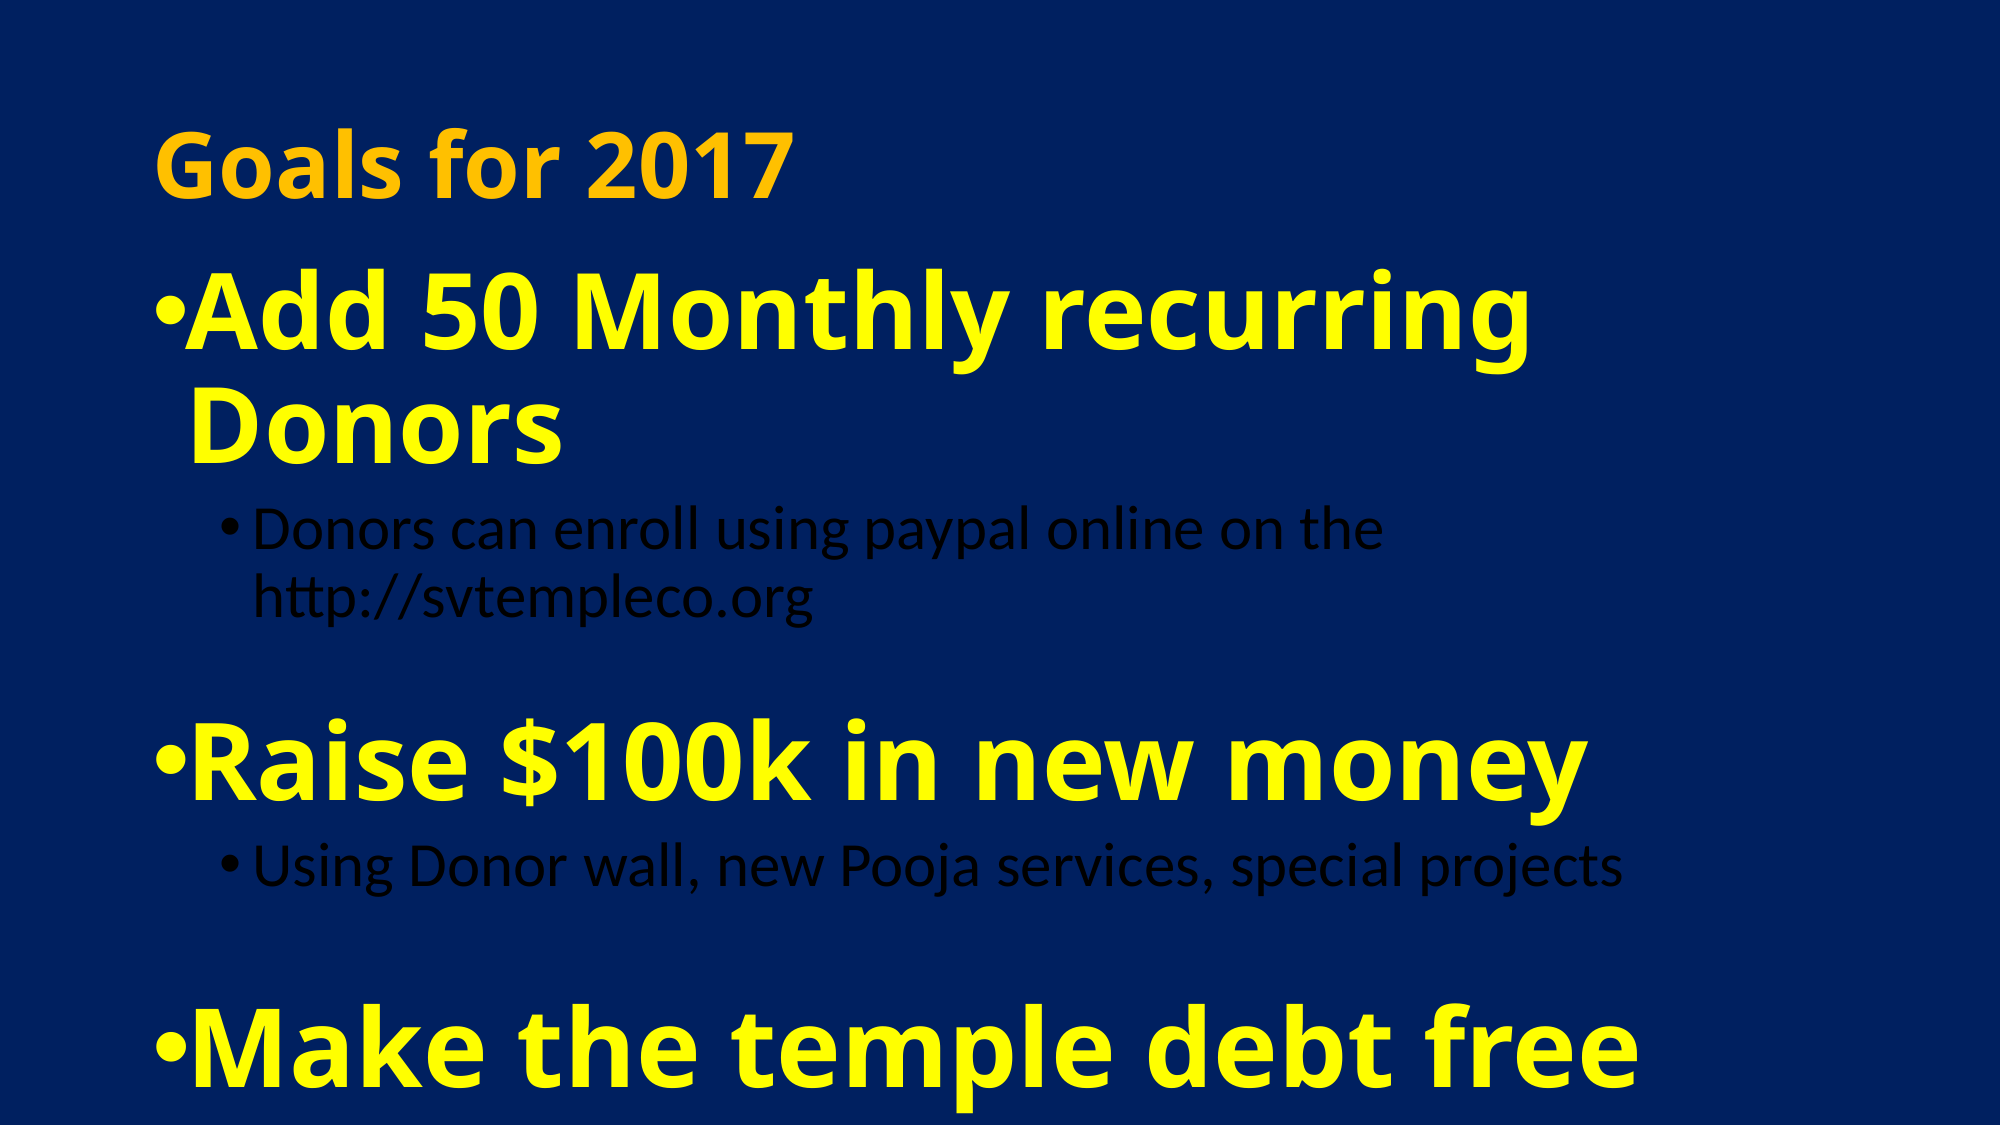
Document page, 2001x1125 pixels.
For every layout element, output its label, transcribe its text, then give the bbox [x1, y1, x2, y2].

list Add 50 Monthly recurring Donors Donors can enroll using paypal online on the http://svtempleco.org Raise $100k in new money Using Donor wall, new Pooja services, special projects Make the temple debt free [137, 250, 1863, 1125]
title Goals for 2017 [137, 59, 1863, 250]
